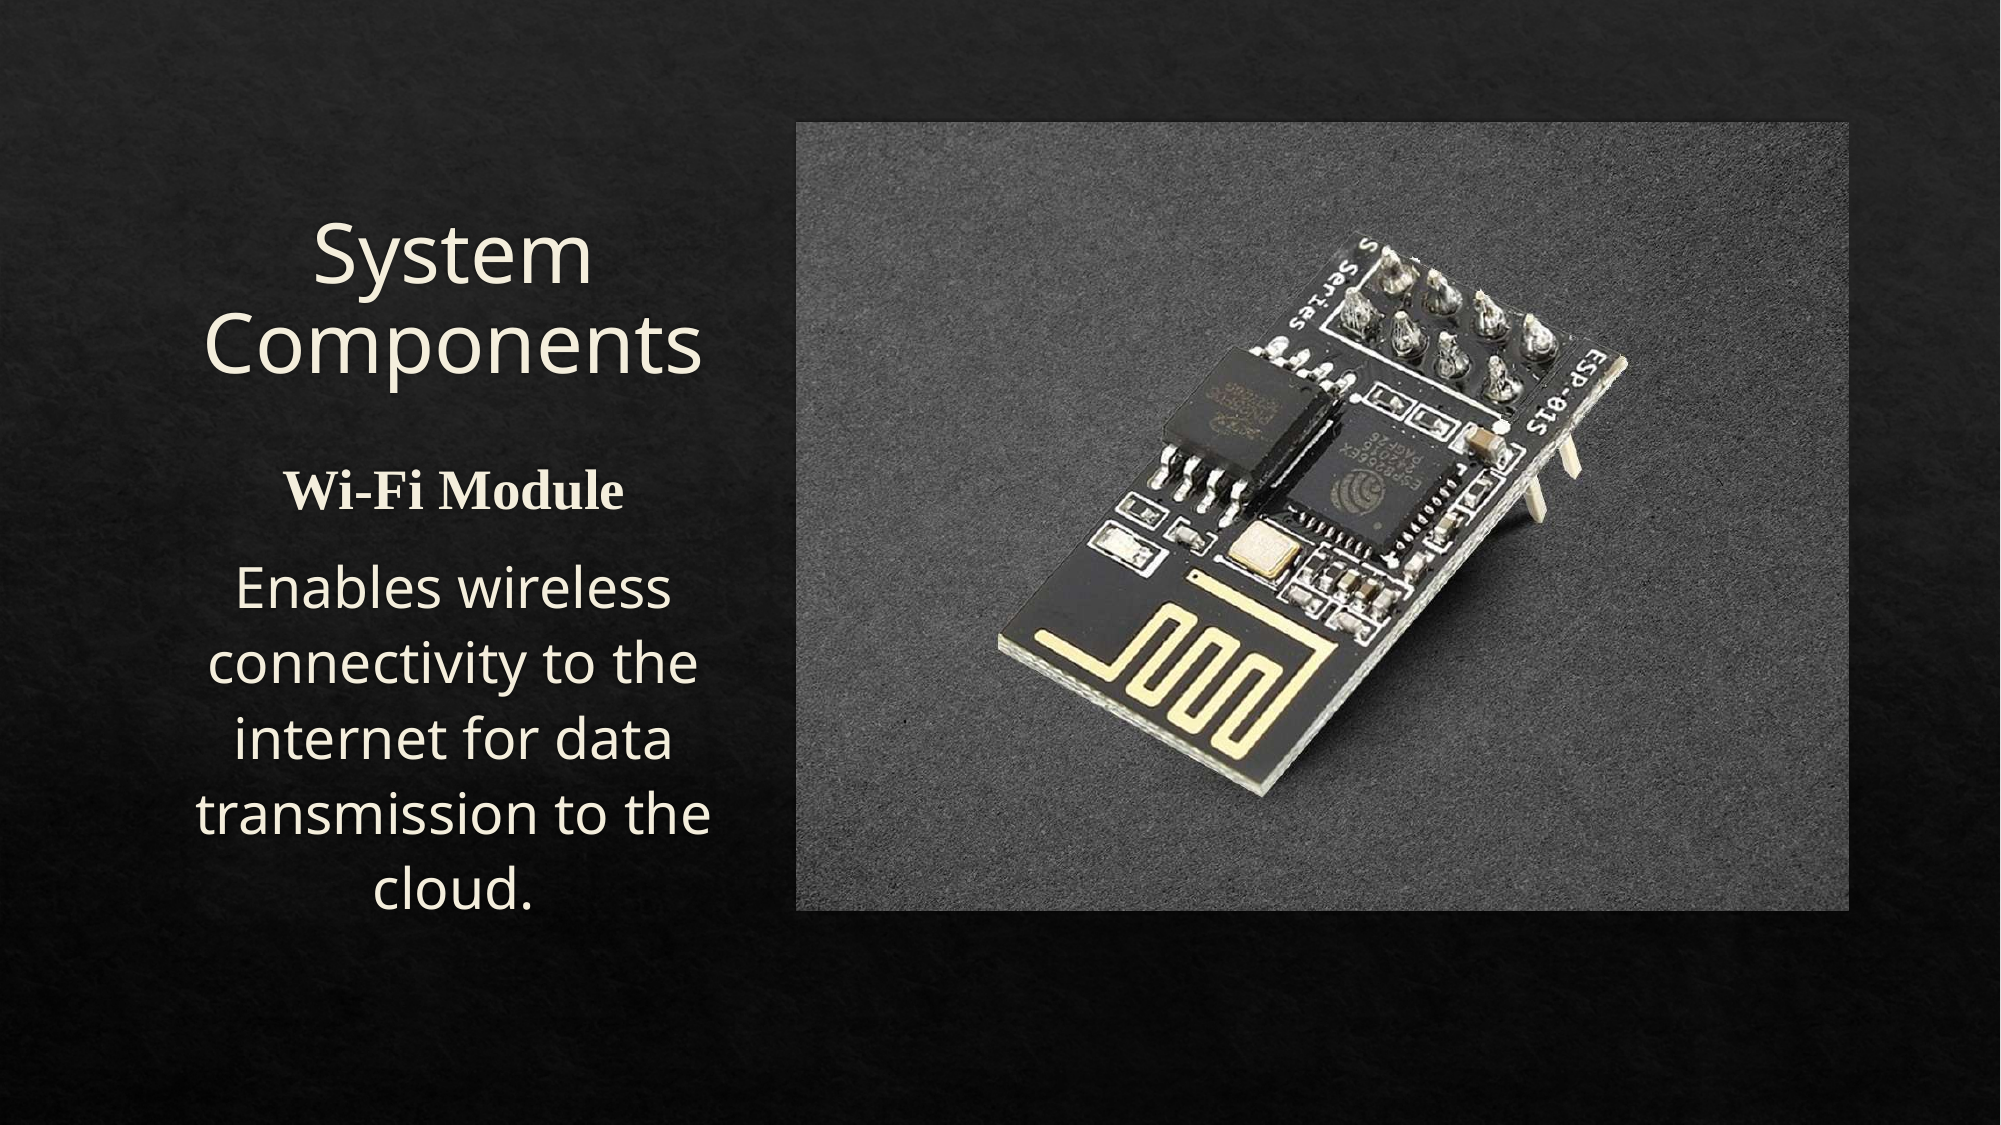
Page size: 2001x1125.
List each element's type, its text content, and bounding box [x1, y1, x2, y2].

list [796, 121, 1849, 912]
list Wi-Fi Module Enables wireless connectivity to the internet for data transmission to the cloud. [149, 438, 758, 934]
title System Components [149, 99, 758, 399]
